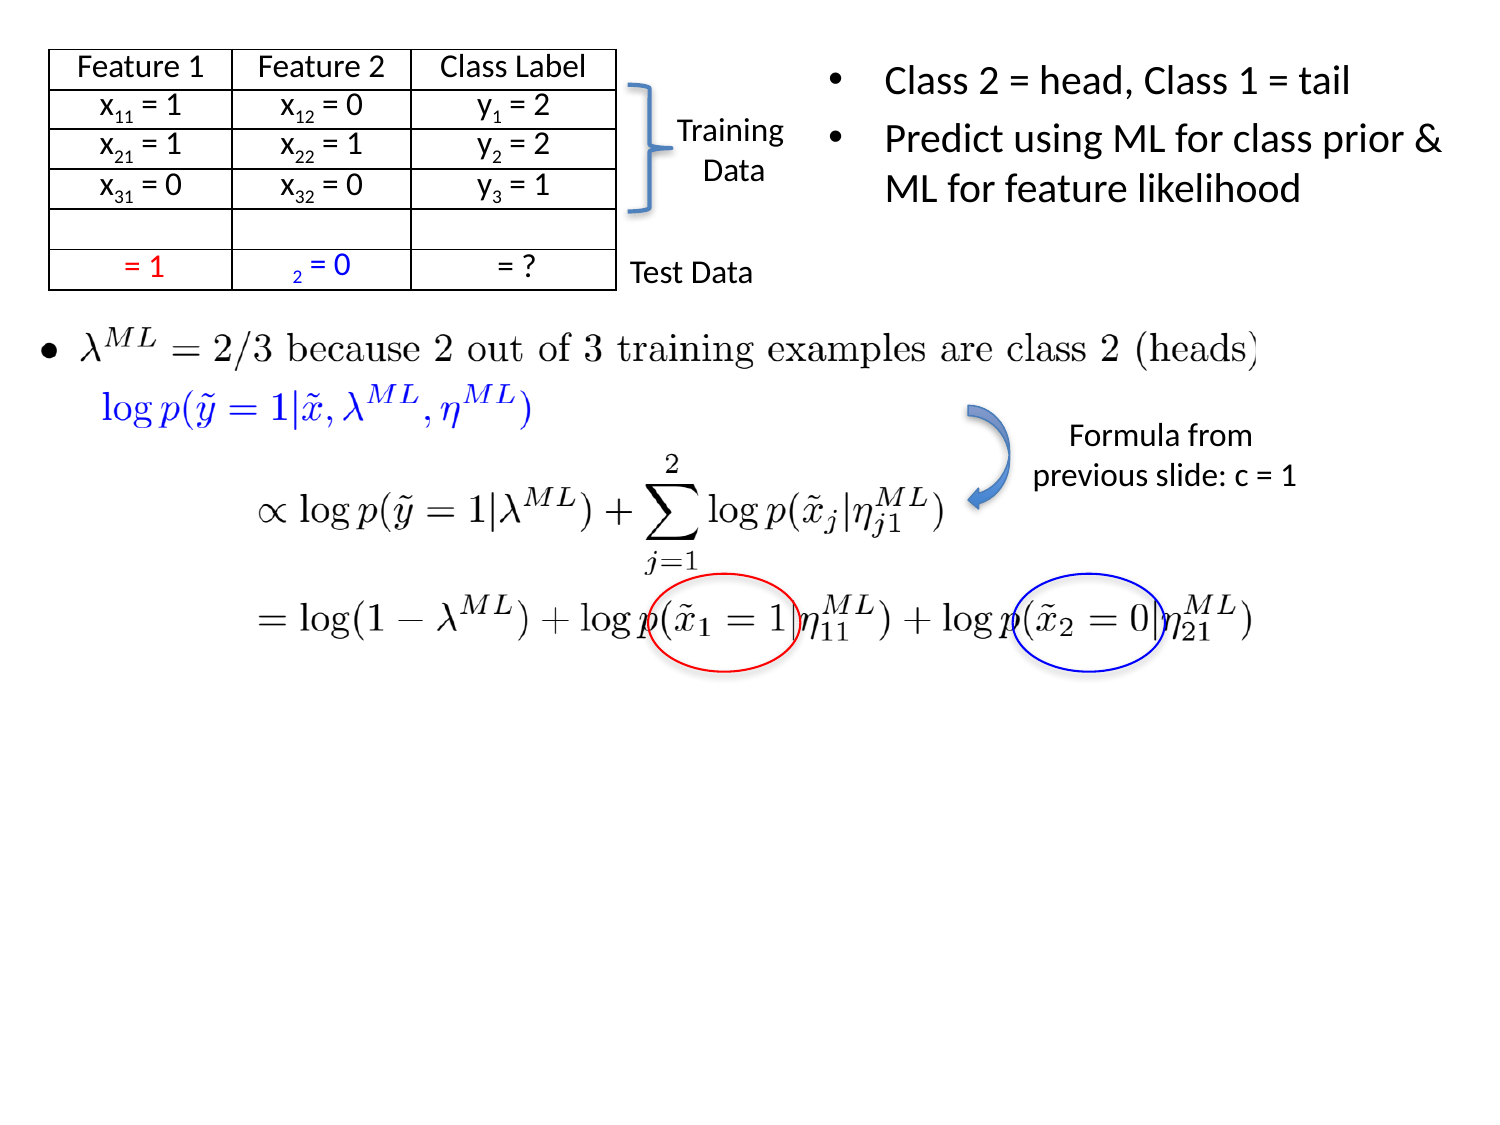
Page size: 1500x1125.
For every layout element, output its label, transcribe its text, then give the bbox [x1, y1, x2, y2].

picture [40, 326, 1256, 652]
text_box [673, 660, 776, 673]
text_box Test Data [614, 242, 769, 298]
text_box Formula from previous slide: c = 1 [1260, 405, 1341, 500]
text_box [1037, 660, 1140, 673]
text_box [627, 82, 661, 214]
text_box Training Data [661, 101, 807, 196]
